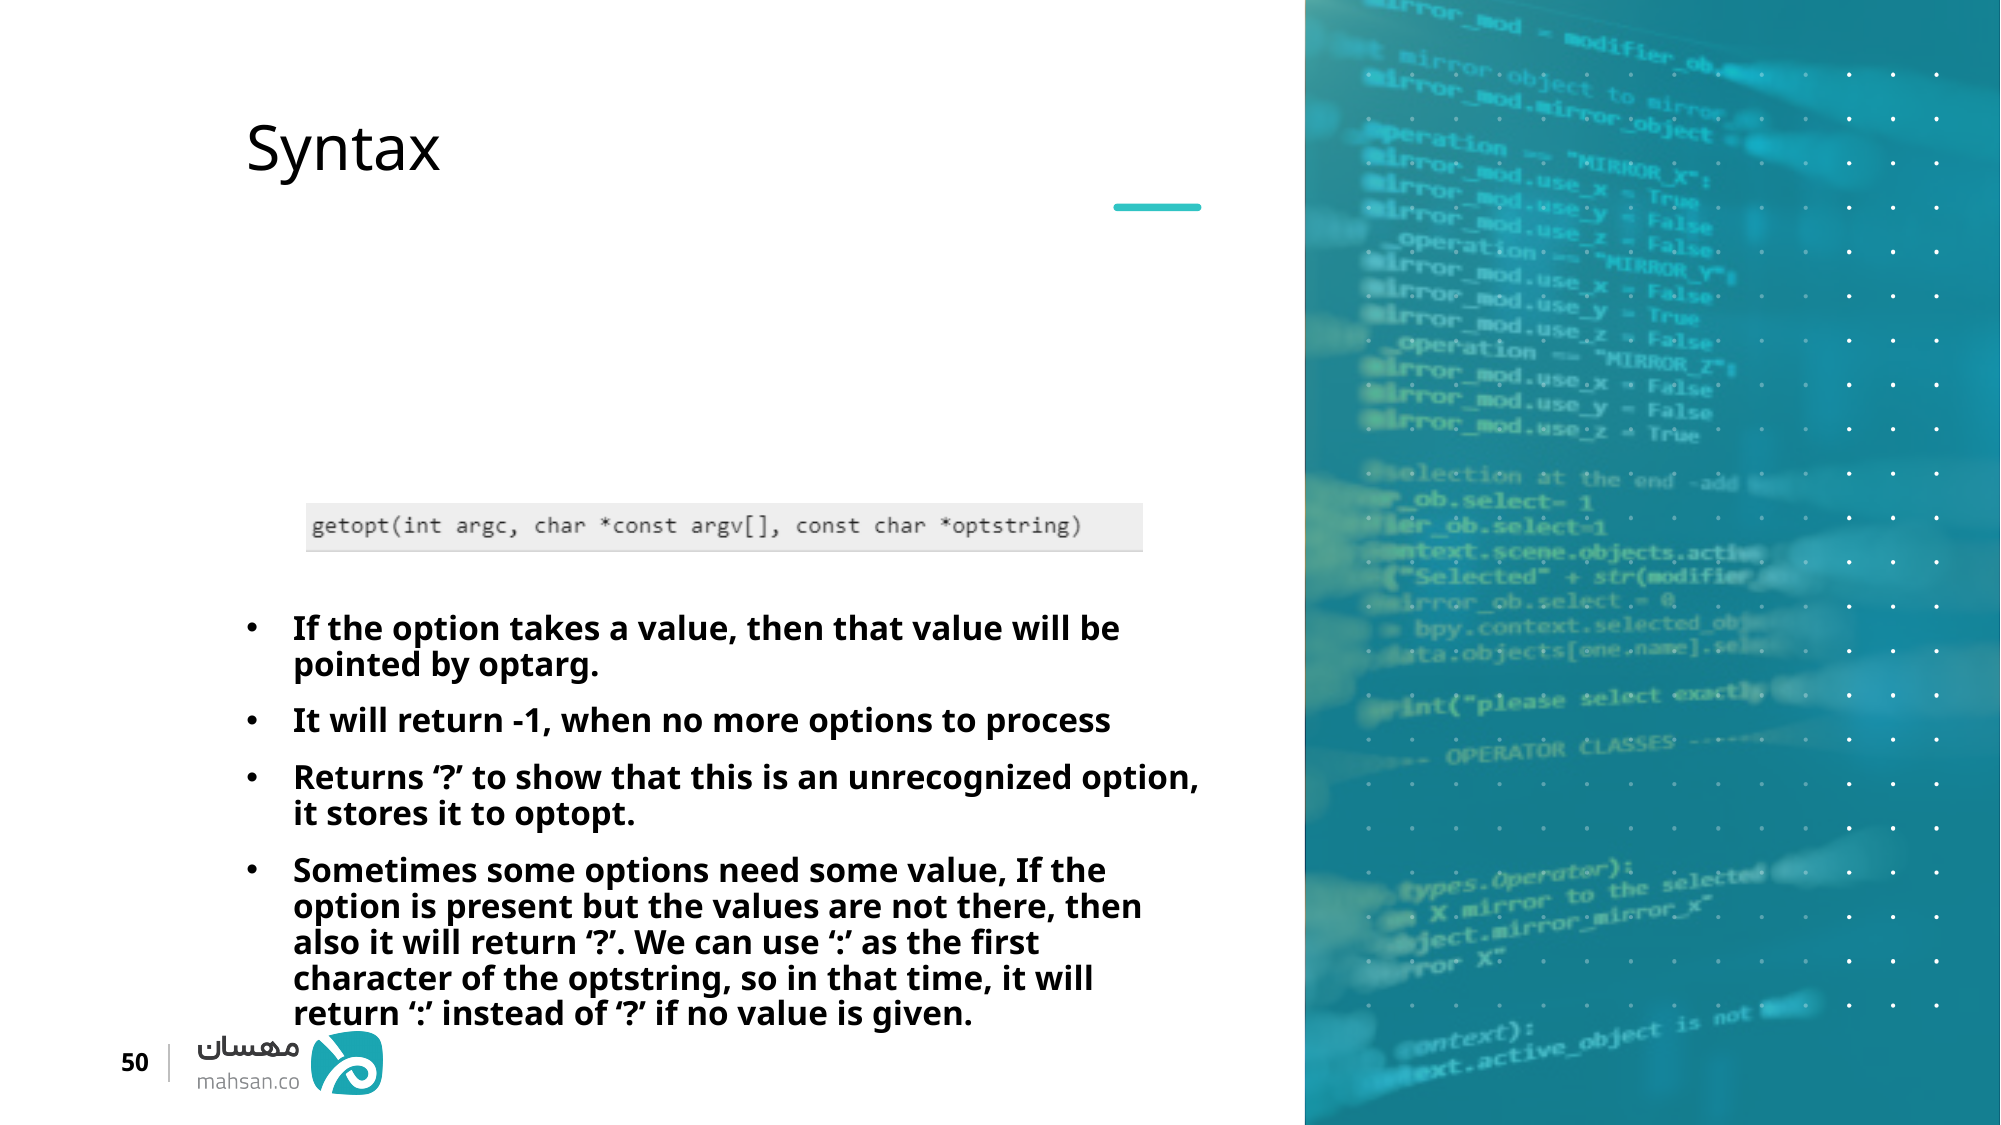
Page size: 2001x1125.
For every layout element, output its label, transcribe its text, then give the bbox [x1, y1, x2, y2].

picture [1304, 0, 2000, 1125]
list If the option takes a value, then that value will be pointed by optarg. It will return -1, when no more options to process Returns ‘?’ to show that this is an unrecognized option, it stores it to optopt. Sometimes some options need some value, If the option is present but the values are not there, then also it will return ‘?’. We can use ‘:’ as the first character of the optstring, so in that time, it will return ‘:’ instead of ‘?’ if no value is given. [231, 429, 1219, 1008]
list Syntax [231, 109, 1219, 204]
slide_number 50 [81, 1033, 189, 1094]
picture [306, 503, 1143, 552]
picture [198, 1031, 383, 1095]
